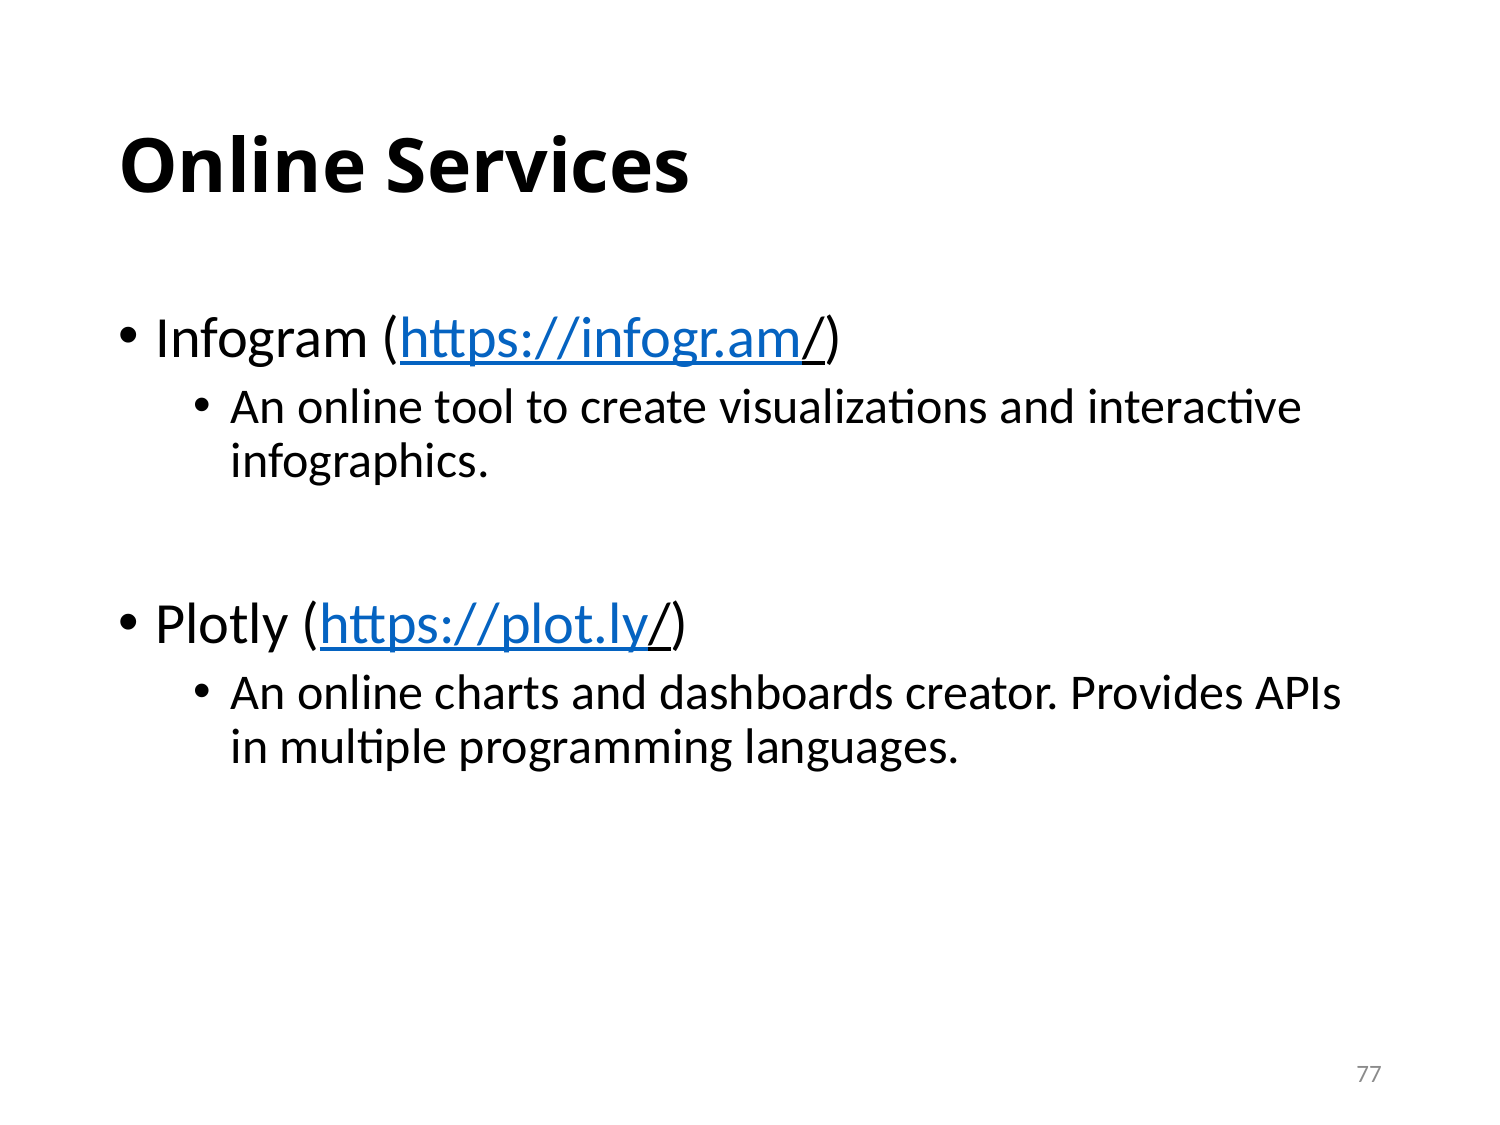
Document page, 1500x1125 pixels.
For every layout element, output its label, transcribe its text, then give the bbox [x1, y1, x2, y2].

title Online Services [103, 59, 1397, 278]
slide_number 77 [1059, 1042, 1397, 1103]
list Infogram (https://infogr.am/) An online tool to create visualizations and interactive infographics. Plotly (https://plot.ly/) An online charts and dashboards creator. Provides APIs in multiple programming languages. [103, 299, 1397, 1014]
